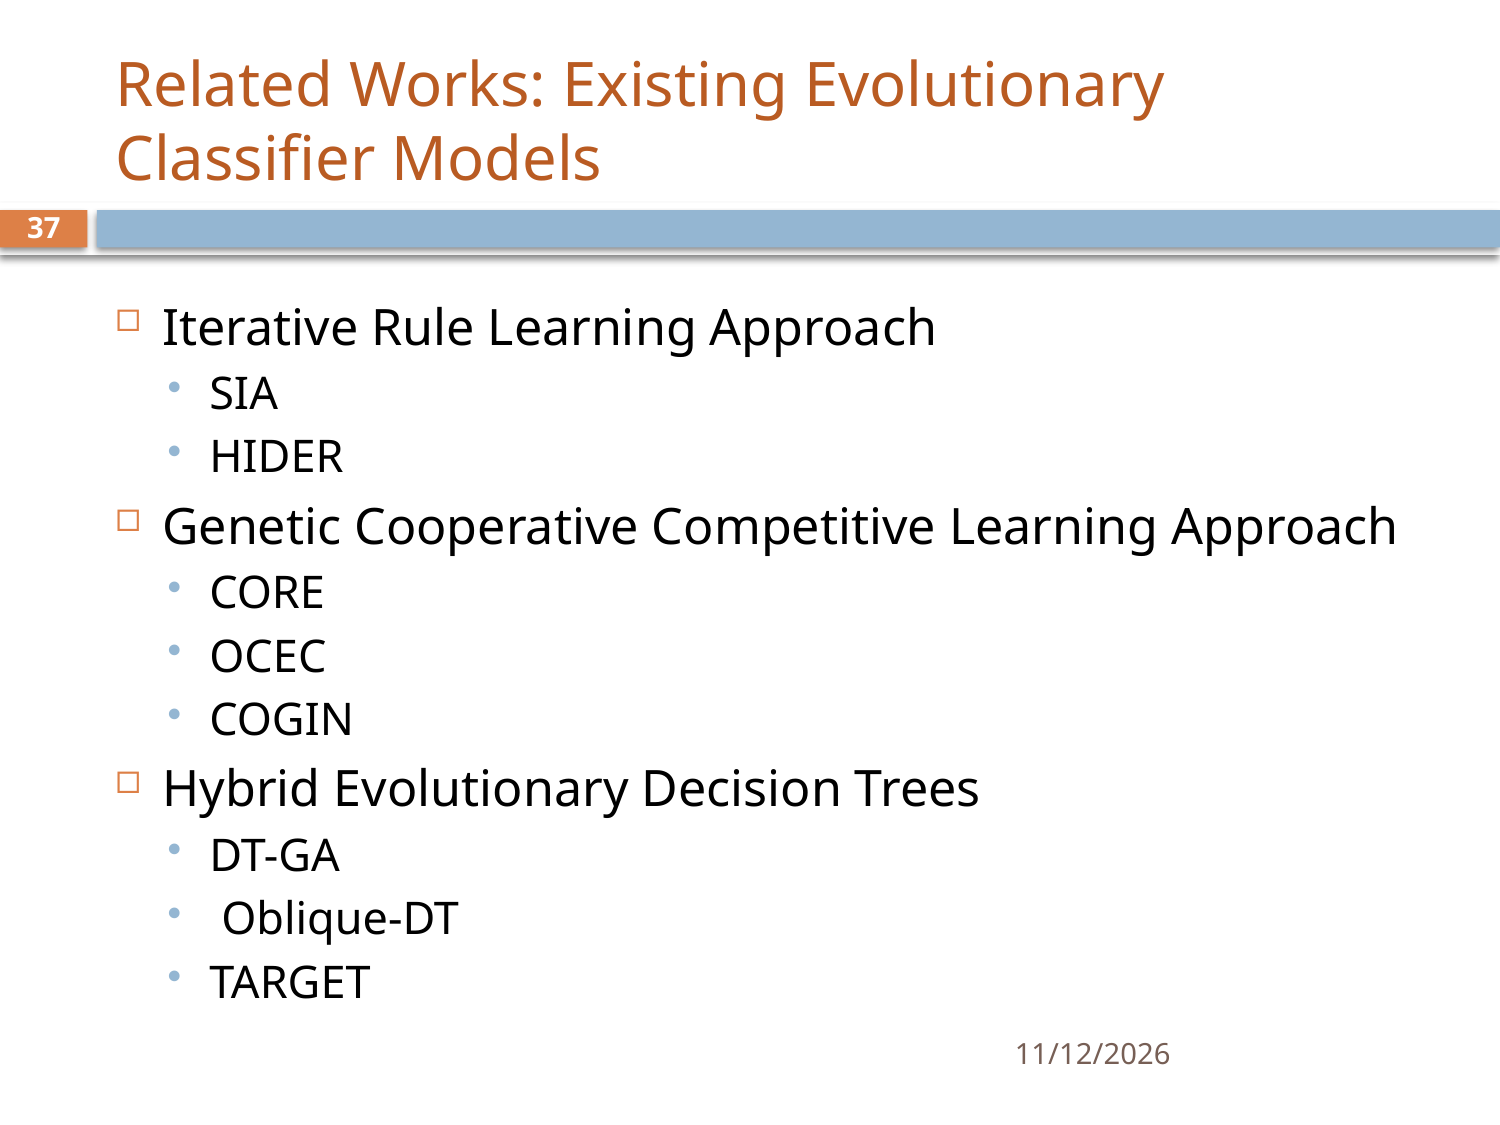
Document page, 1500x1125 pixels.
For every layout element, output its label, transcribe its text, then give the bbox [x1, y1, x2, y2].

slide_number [999, 1025, 1438, 1085]
title Related Works: Existing Evolutionary Classifier Models [100, 37, 1438, 200]
slide_number 37 [0, 208, 88, 249]
list Iterative Rule Learning Approach SIA HIDER Genetic Cooperative Competitive Learning Approach CORE OCEC COGIN Hybrid Evolutionary Decision Trees DT-GA Oblique-DT TARGET [100, 287, 1438, 1063]
